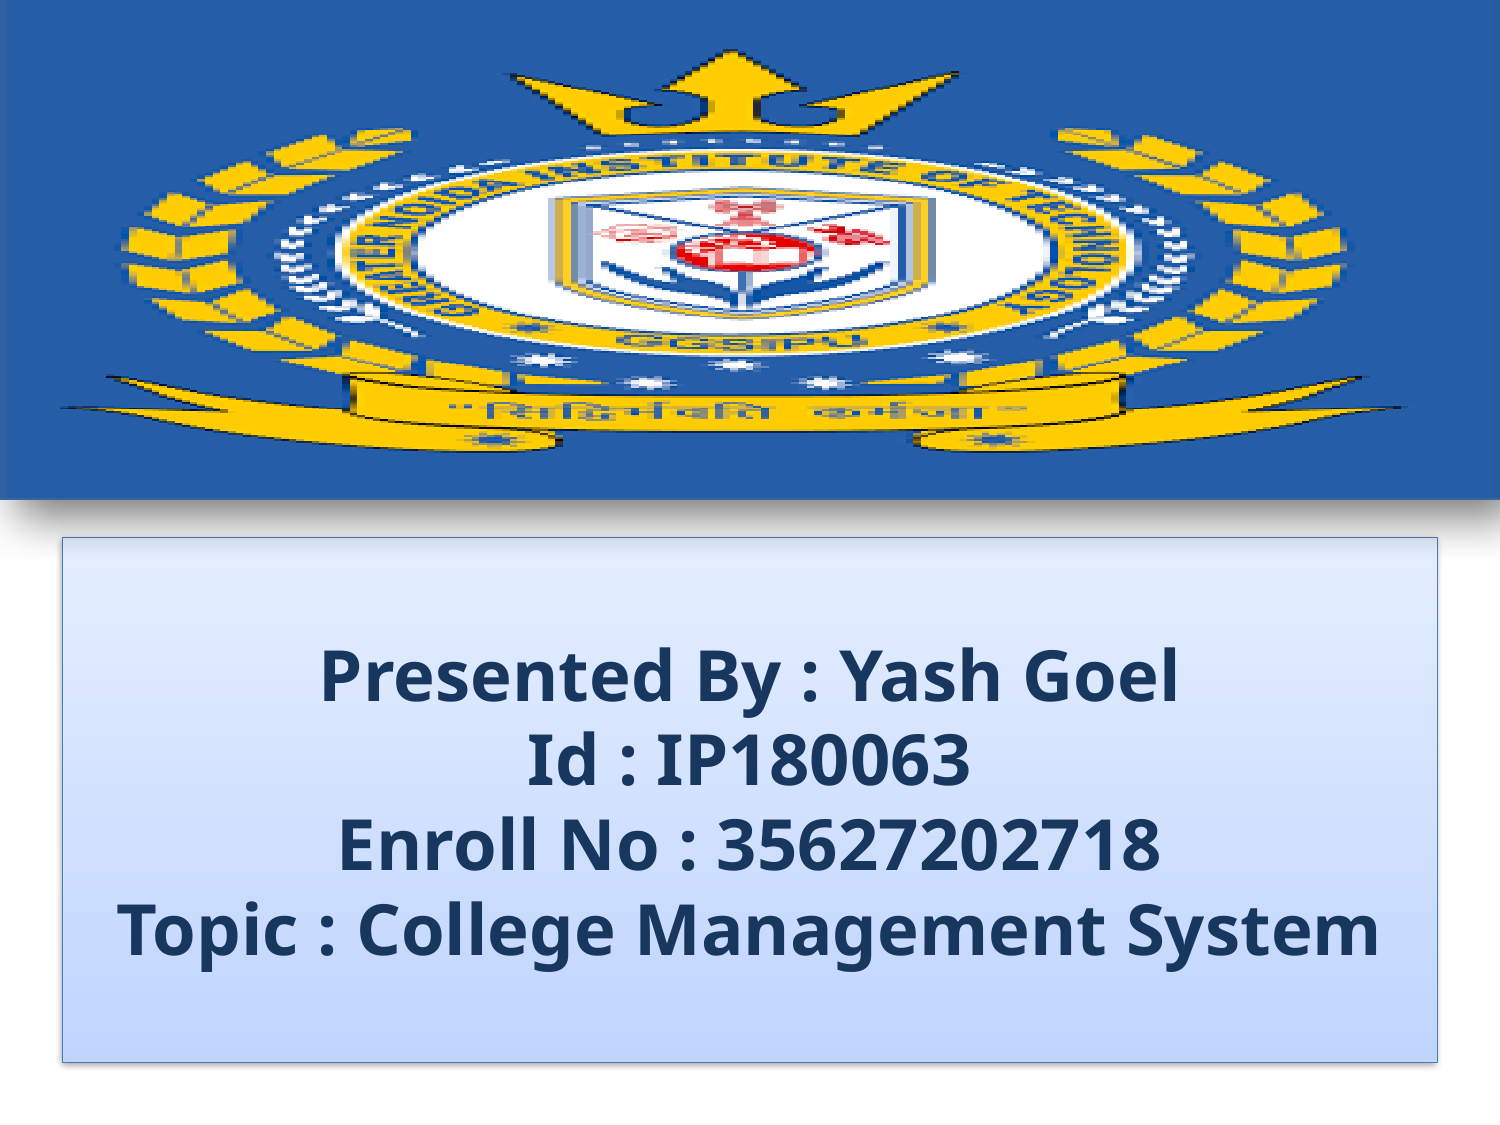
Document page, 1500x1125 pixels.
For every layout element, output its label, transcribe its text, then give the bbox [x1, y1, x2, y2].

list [0, 0, 1500, 501]
title Presented By : Yash Goel Id : IP180063 Enroll No : 35627202718 Topic : College Management System [62, 552, 1438, 1063]
